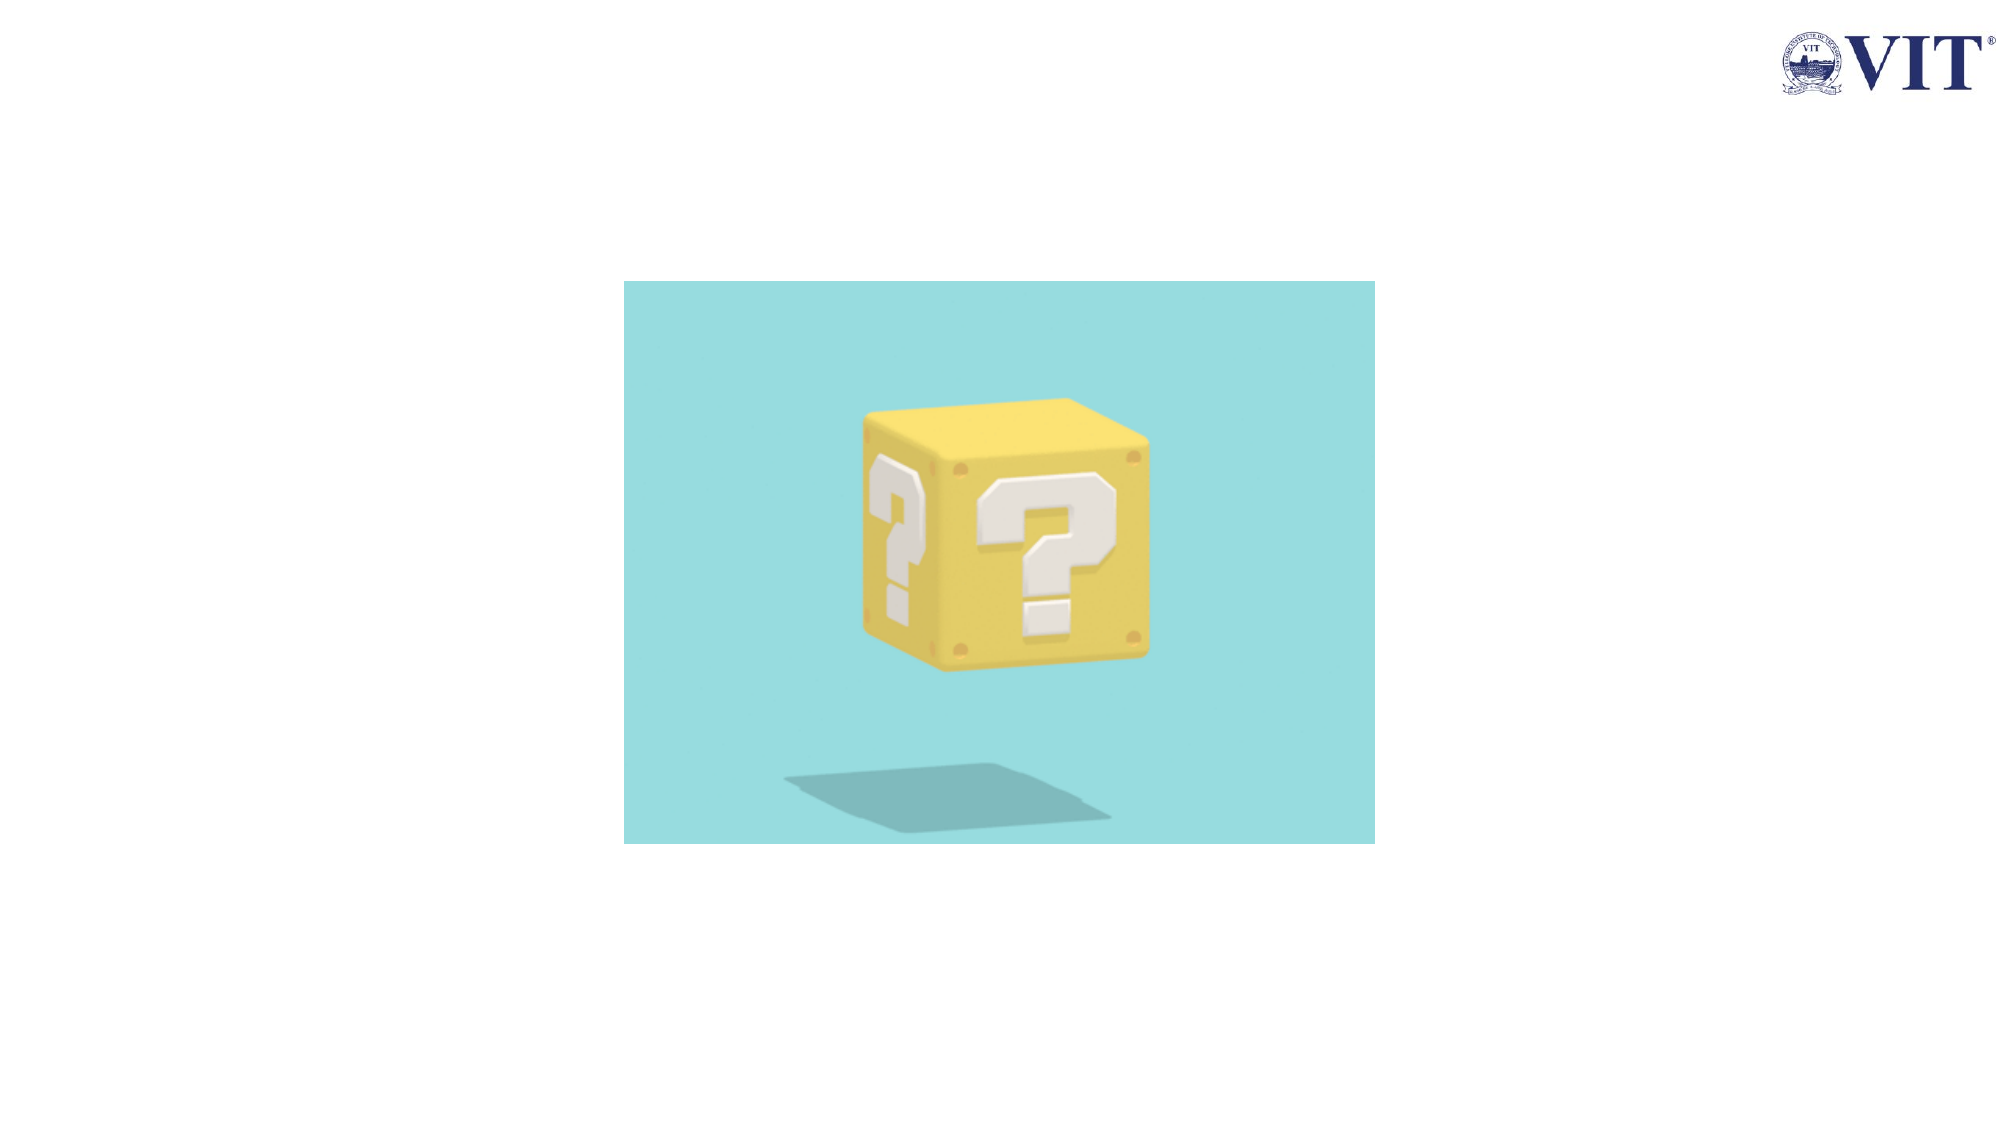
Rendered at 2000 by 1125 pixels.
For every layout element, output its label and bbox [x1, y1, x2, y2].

picture [624, 281, 1375, 844]
picture [1774, 0, 2000, 103]
